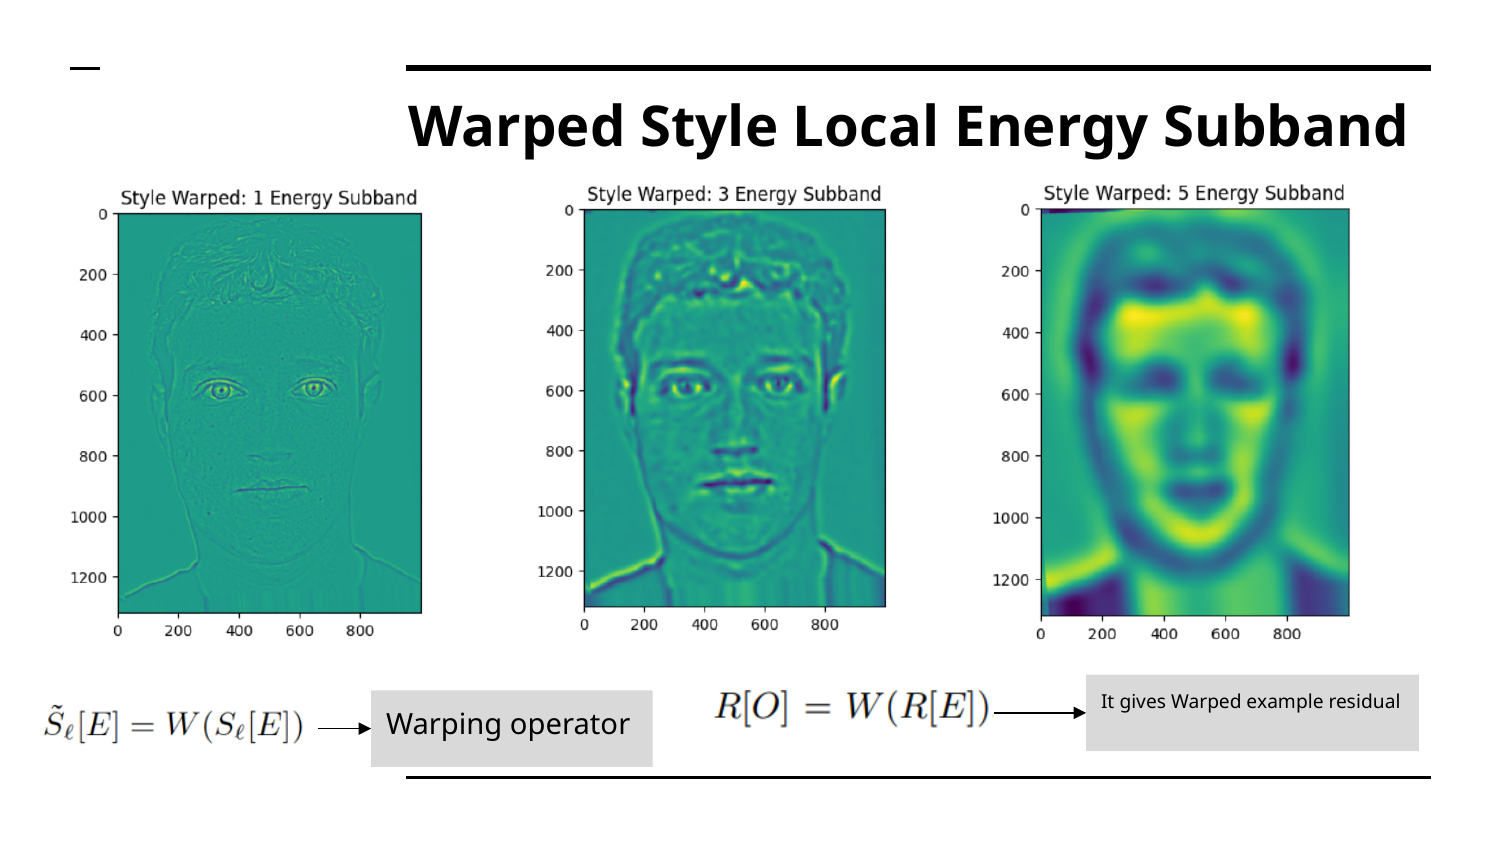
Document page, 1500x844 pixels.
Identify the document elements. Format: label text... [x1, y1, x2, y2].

picture [984, 179, 1357, 646]
title Warping operator [371, 690, 653, 767]
picture [534, 177, 893, 638]
title Warped Style Local Energy Subband [393, 75, 1431, 180]
title It gives Warped example residual [1086, 674, 1419, 752]
picture [23, 676, 319, 781]
picture [62, 179, 429, 646]
picture [711, 690, 994, 736]
